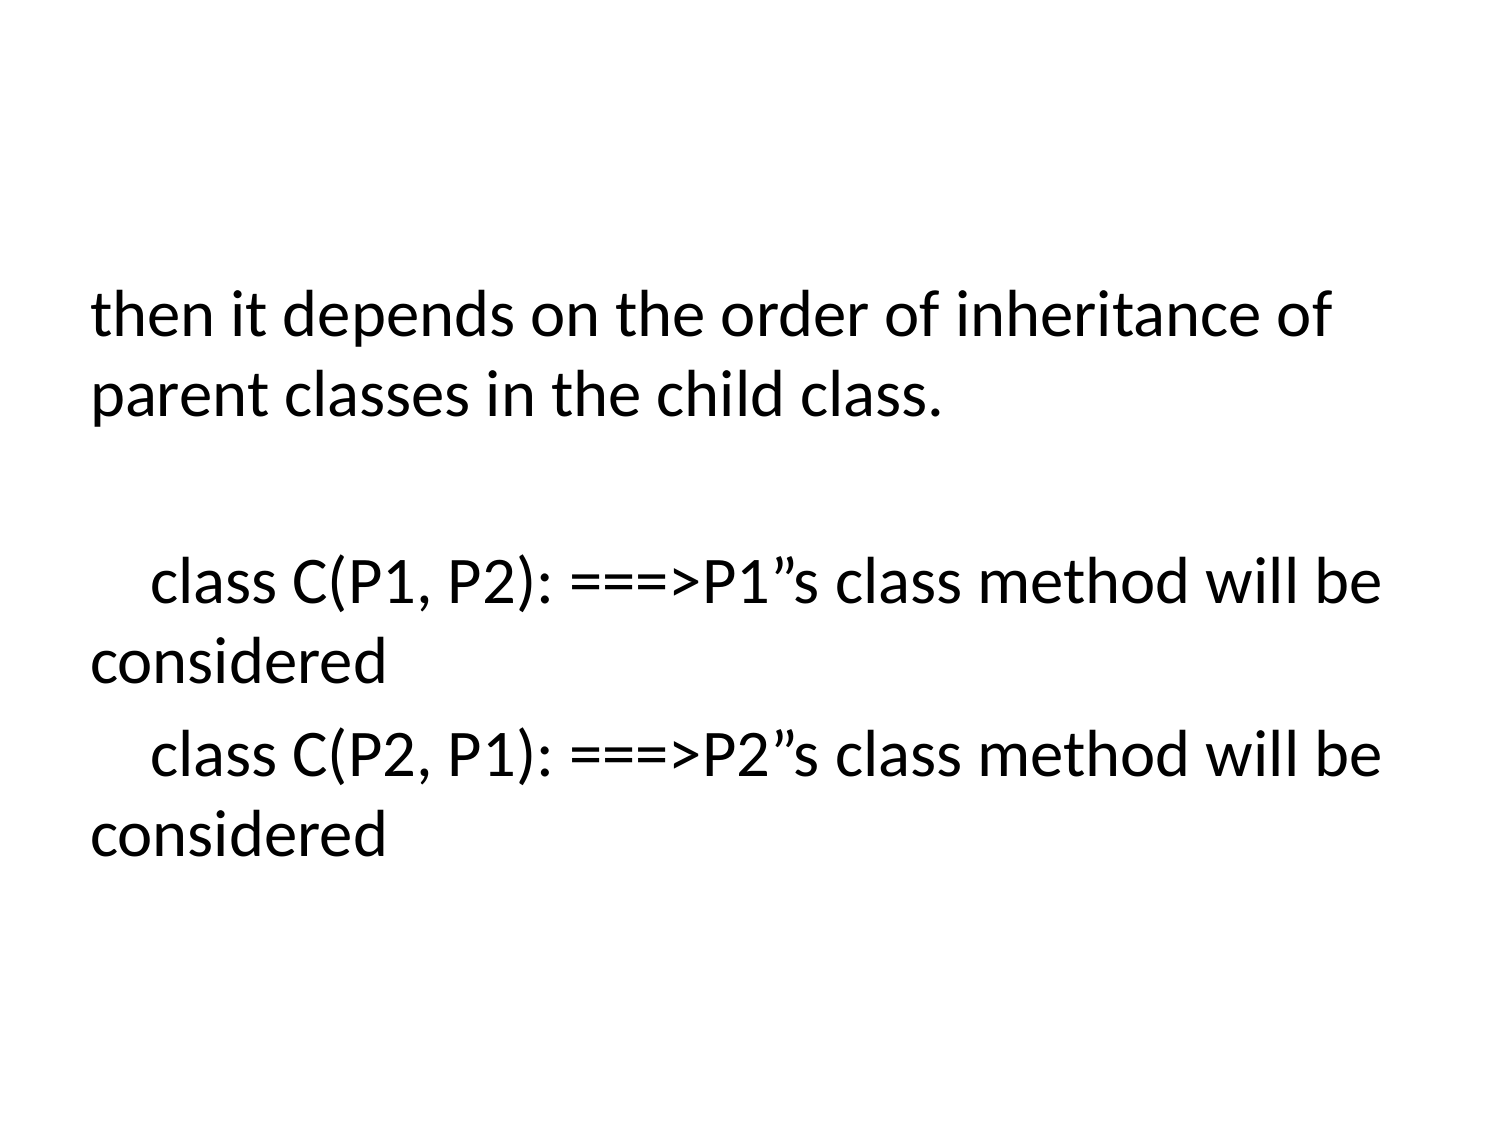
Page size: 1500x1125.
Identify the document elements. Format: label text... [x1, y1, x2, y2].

list then it depends on the order of inheritance of parent classes in the child class. class C(P1, P2): ===>P1”s class method will be considered class C(P2, P1): ===>P2”s class method will be considered [75, 262, 1425, 1005]
